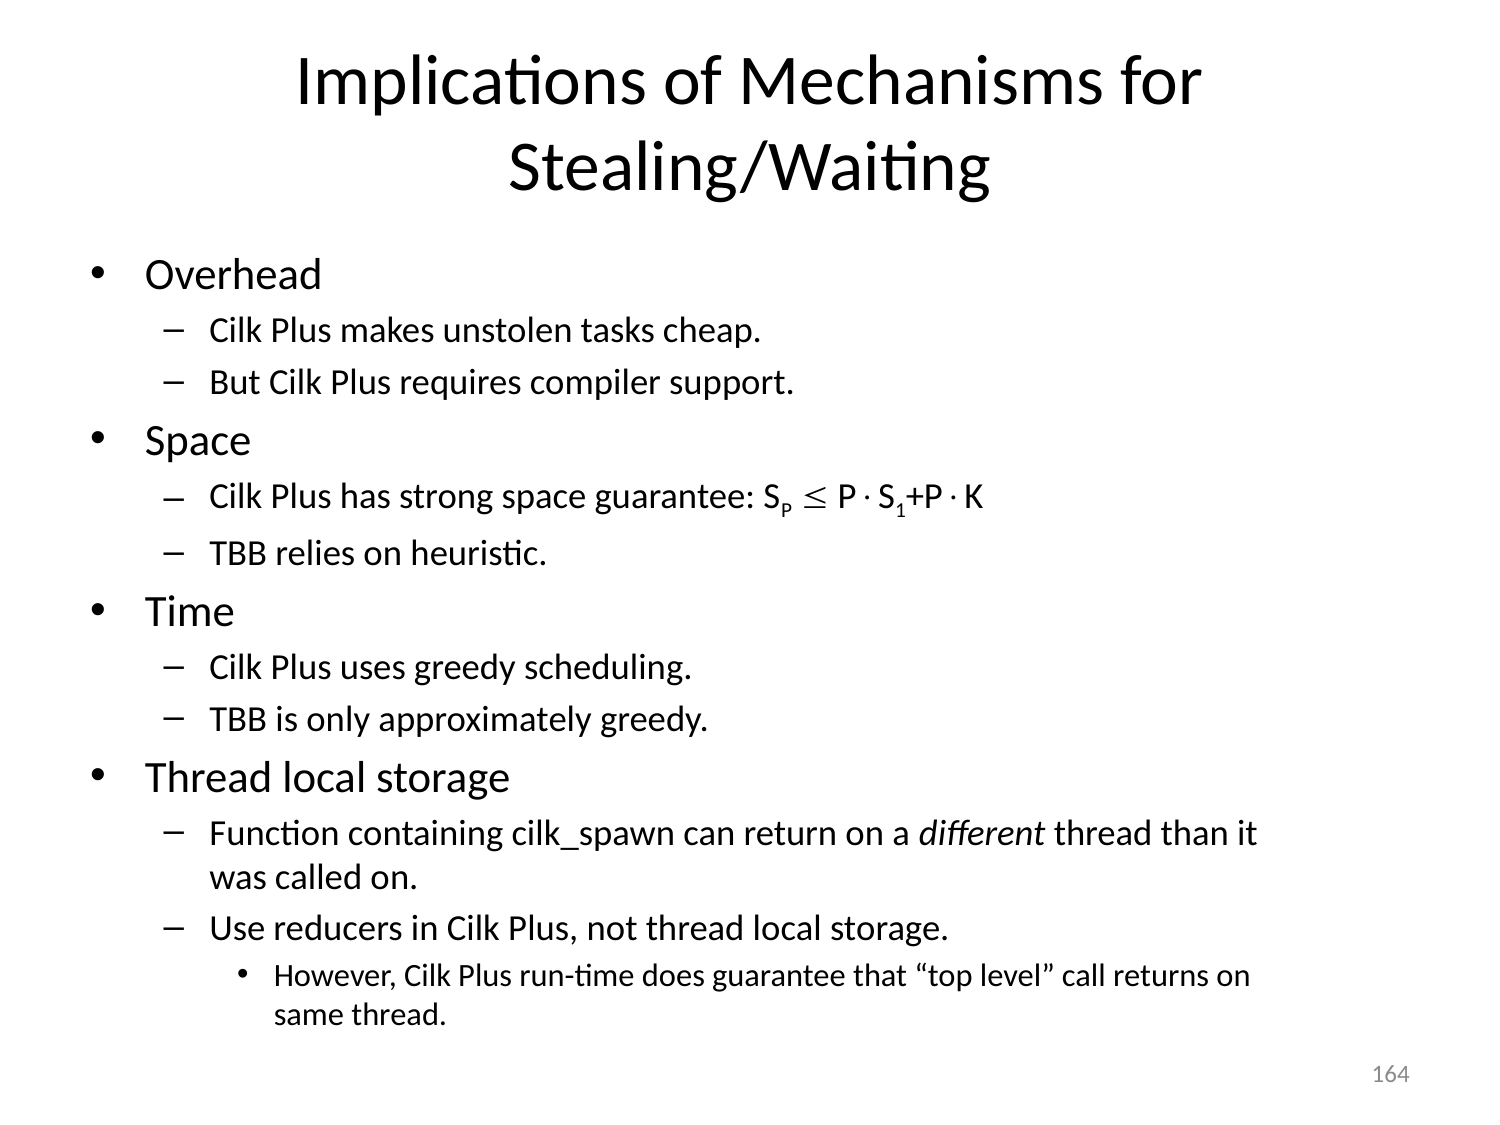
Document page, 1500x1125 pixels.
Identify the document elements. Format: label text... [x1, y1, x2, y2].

title Implications of Mechanisms for Stealing/Waiting [75, 24, 1425, 213]
slide_number 164 [1074, 1042, 1425, 1103]
list Overhead Cilk Plus makes unstolen tasks cheap. But Cilk Plus requires compiler support. Space Cilk Plus has strong space guarantee: SP  PS1+PK TBB relies on heuristic. Time Cilk Plus uses greedy scheduling. TBB is only approximately greedy. Thread local storage Function containing cilk_spawn can return on a different thread than it was called on. Use reducers in Cilk Plus, not thread local storage. However, Cilk Plus run-time does guarantee that “top level” call returns on same thread. [75, 237, 1288, 1046]
